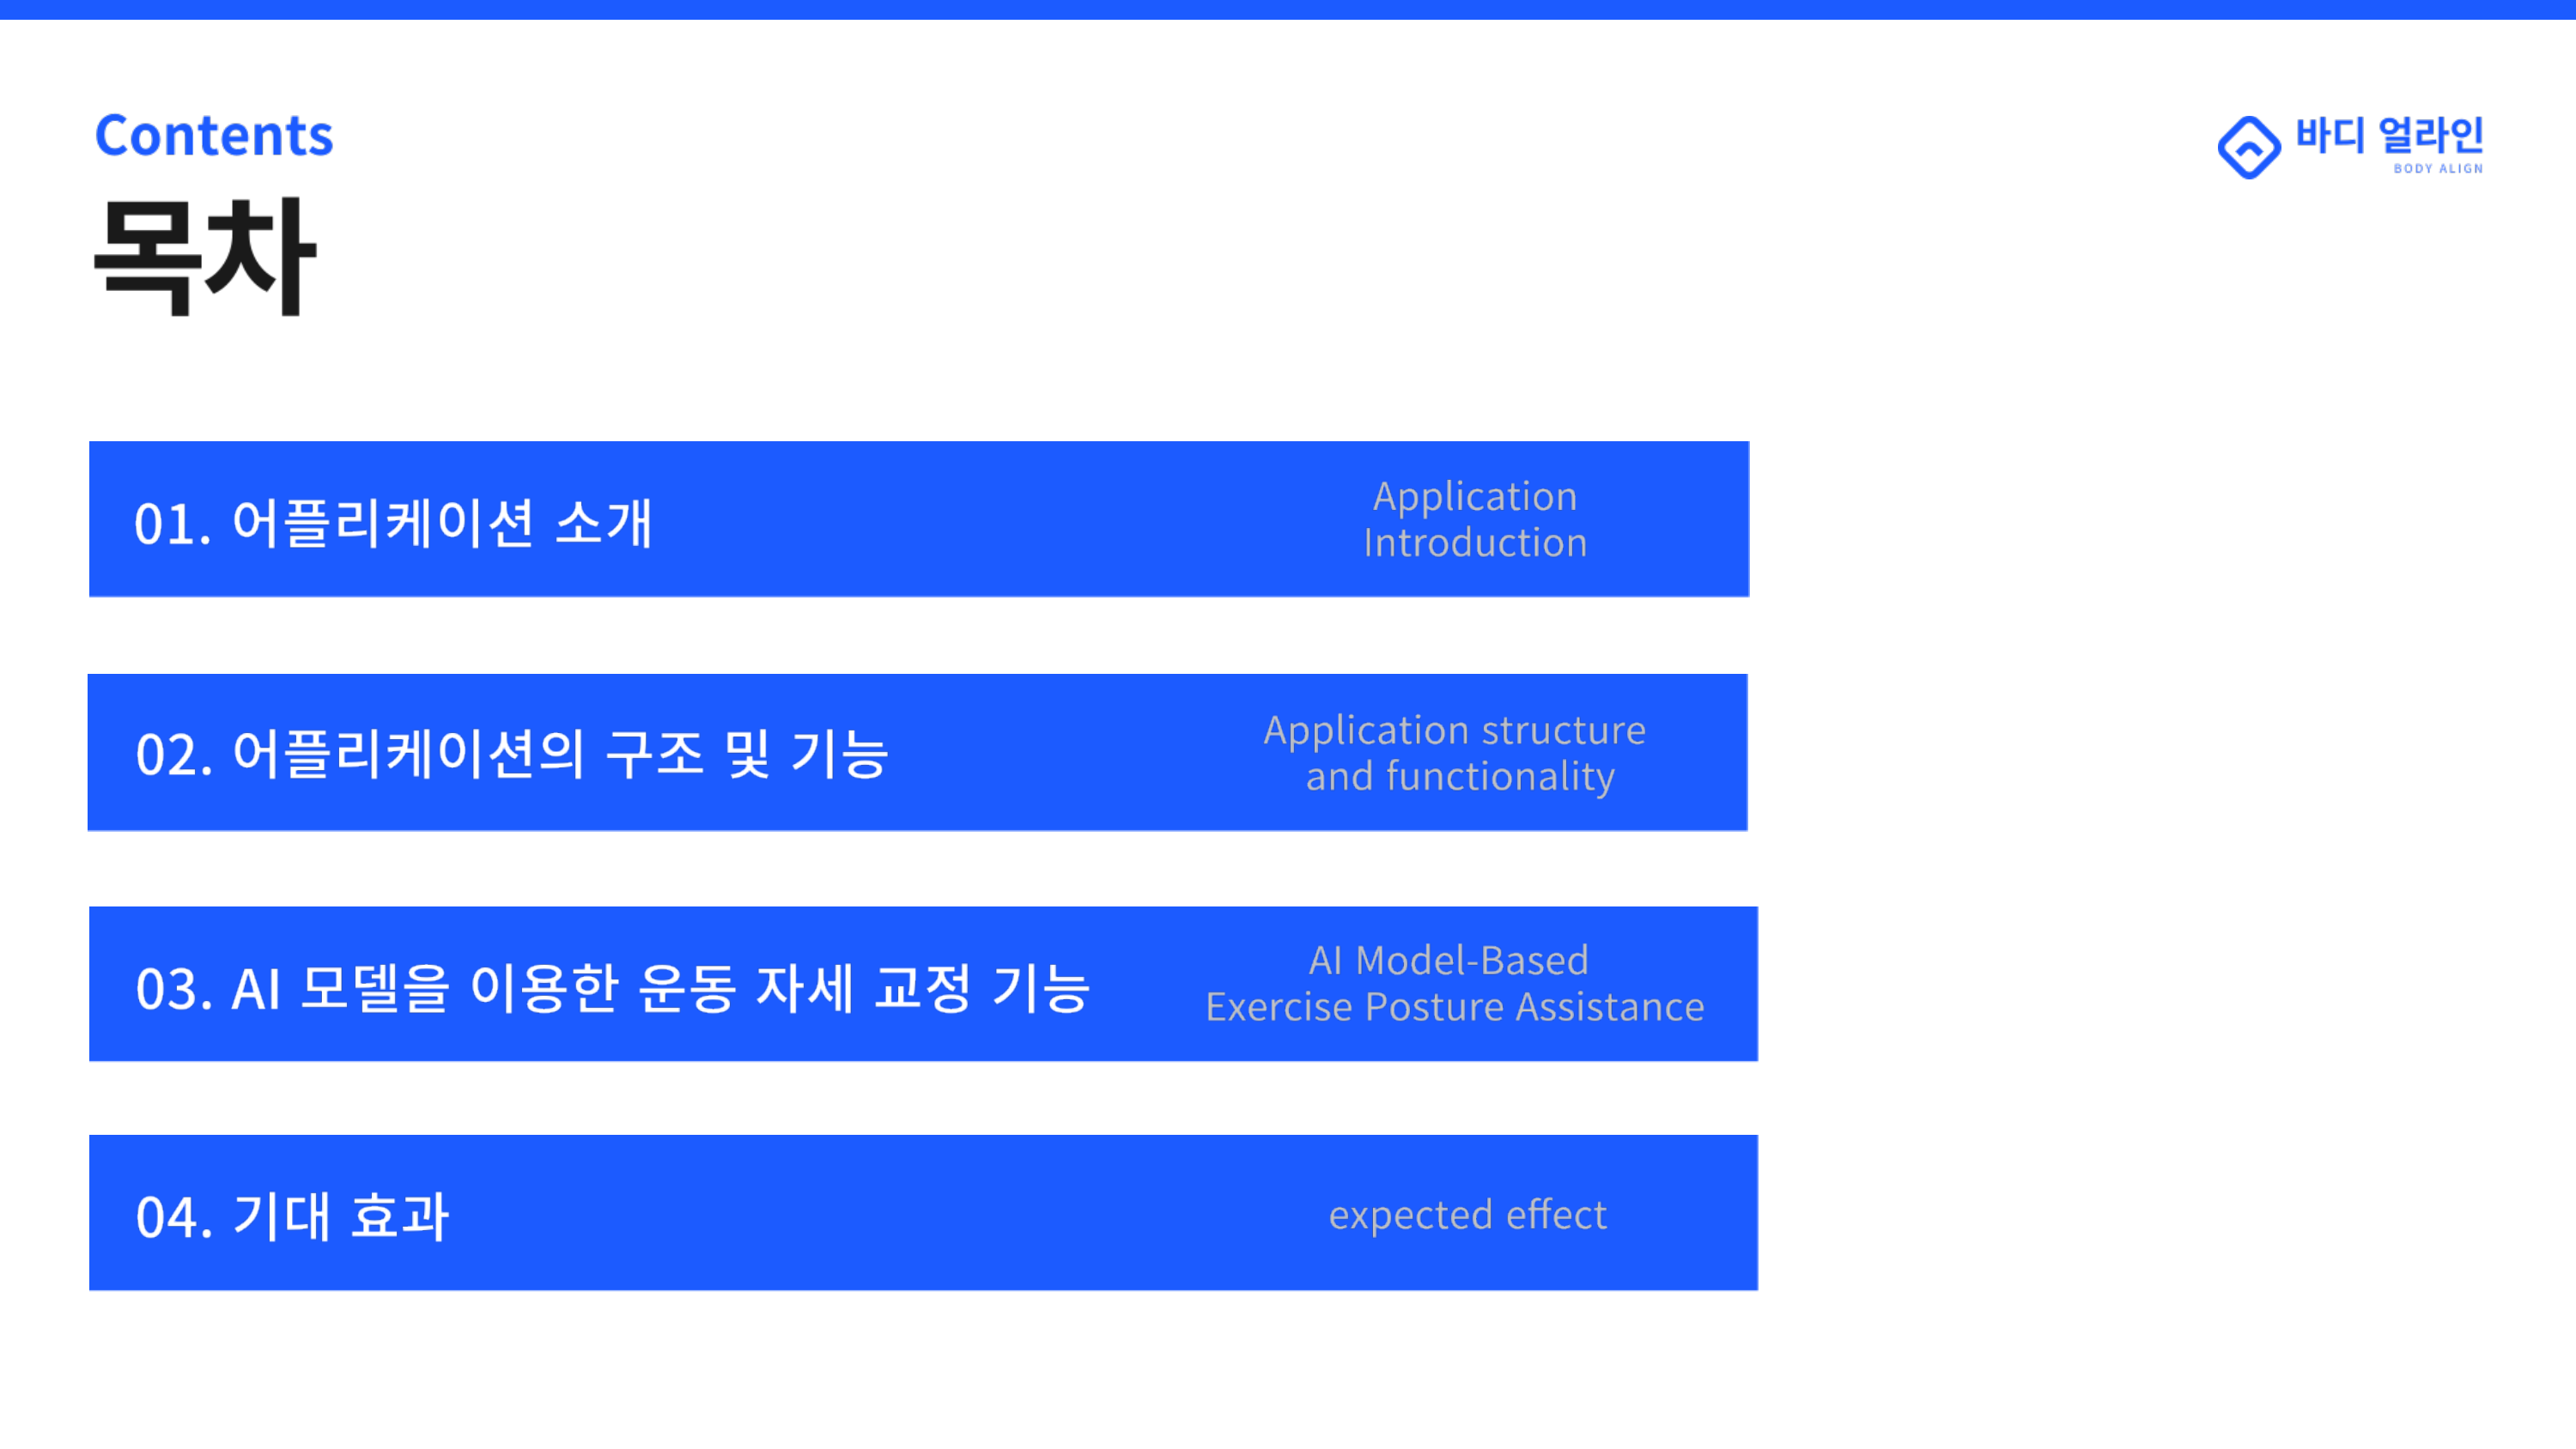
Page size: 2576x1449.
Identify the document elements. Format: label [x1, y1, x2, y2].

picture [88, 1135, 1759, 1308]
picture [87, 674, 1748, 845]
picture [46, 60, 1750, 614]
picture [2042, 93, 2576, 201]
picture [88, 906, 1759, 1079]
picture [0, 0, 2576, 21]
